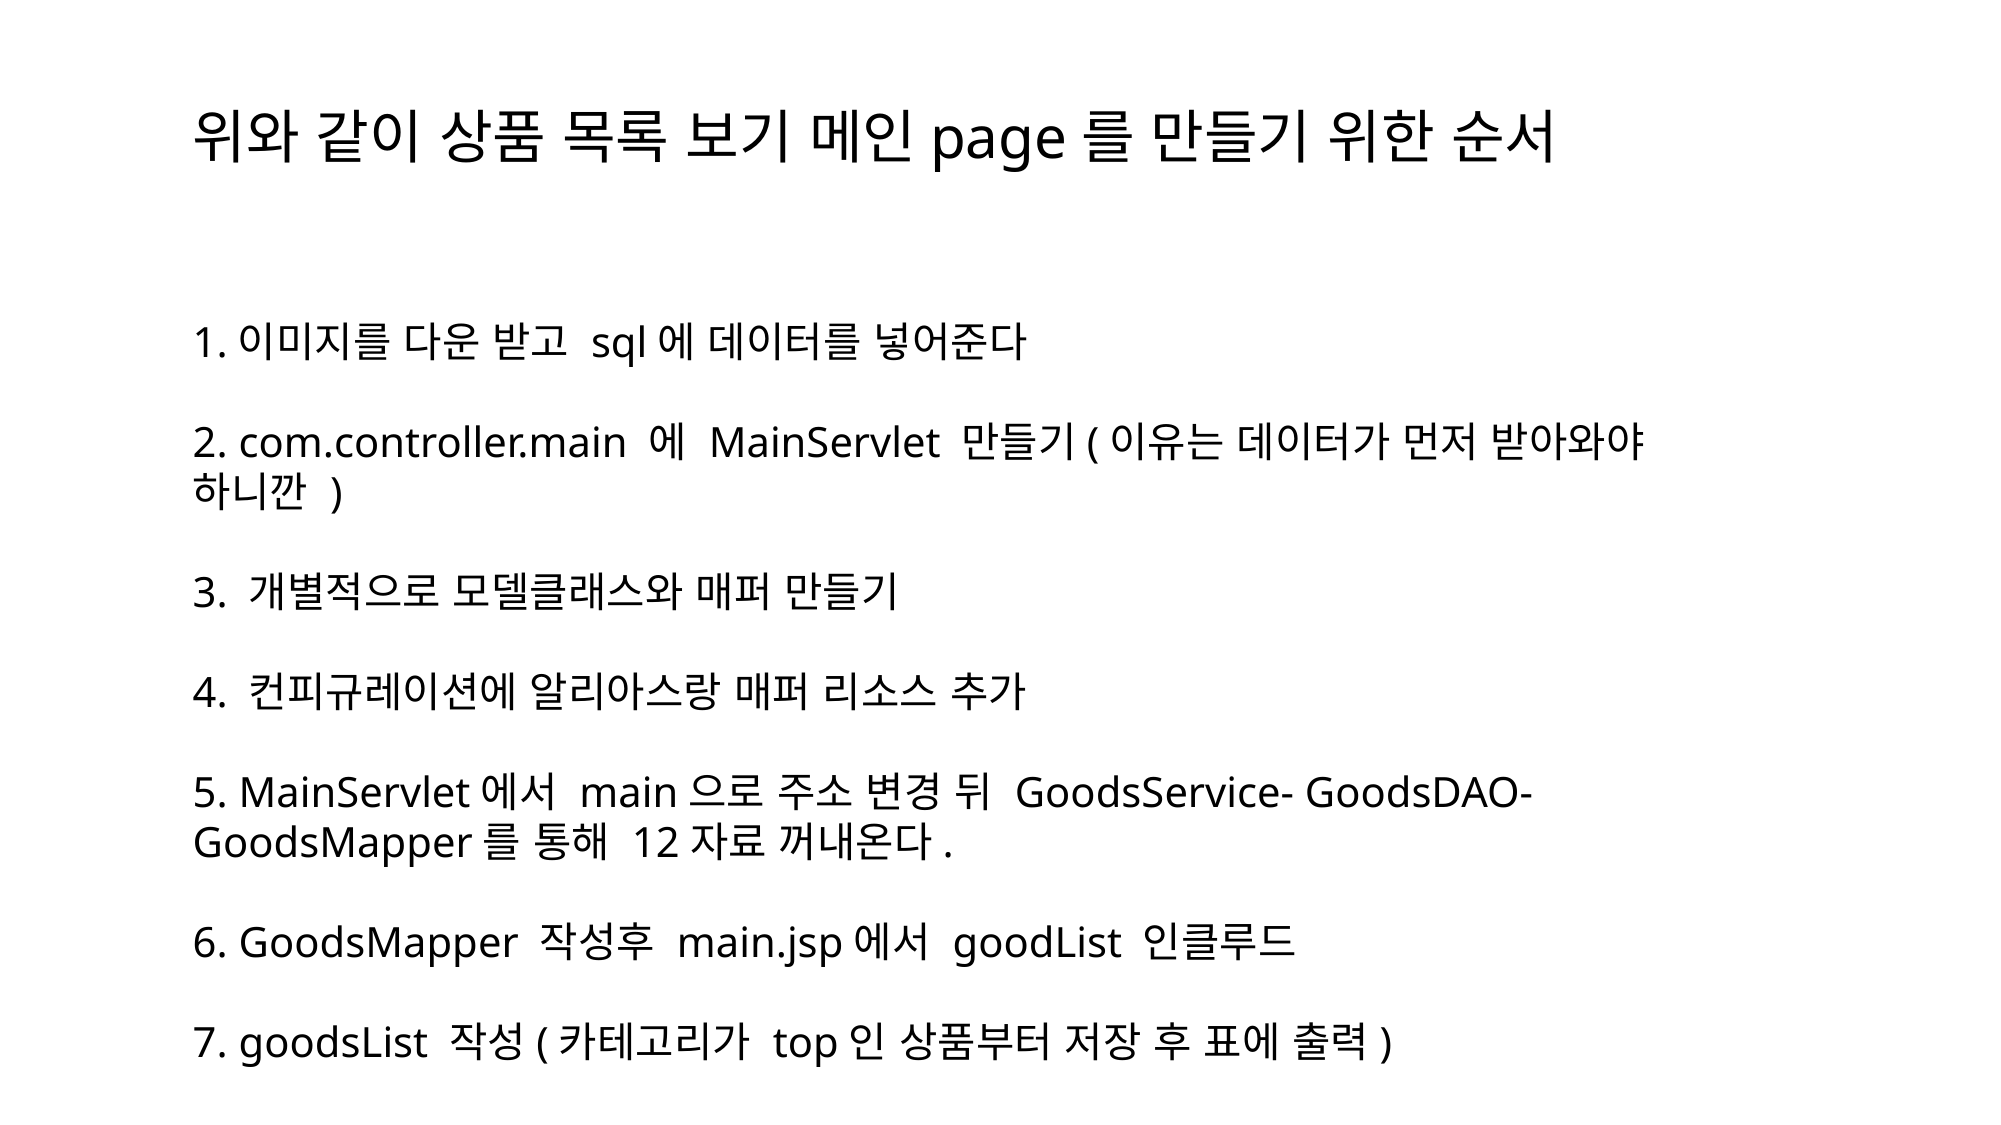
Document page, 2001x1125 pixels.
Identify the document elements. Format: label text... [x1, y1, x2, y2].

text_box 위와 같이 상품 목록 보기 메인page를 만들기 위한 순서 1.이미지를 다운 받고 sql에 데이터를 넣어준다 2. com.controller.main 에 MainServlet 만들기(이유는 데이터가 먼저 받아와야 하니깐 ) 3. 개별적으로 모델클래스와 매퍼 만들기 4. 컨피규레이션에 알리아스랑 매퍼 리소스 추가 5. MainServlet에서 main으로 주소 변경 뒤 GoodsService- GoodsDAO-GoodsMapper를 통해 12자료 꺼내온다. 6. GoodsMapper 작성후 main.jsp에서 goodList 인클루드 7. goodsList 작성(카테고리가 top인 상품부터 저장 후 표에 출력) [177, 92, 1768, 1073]
